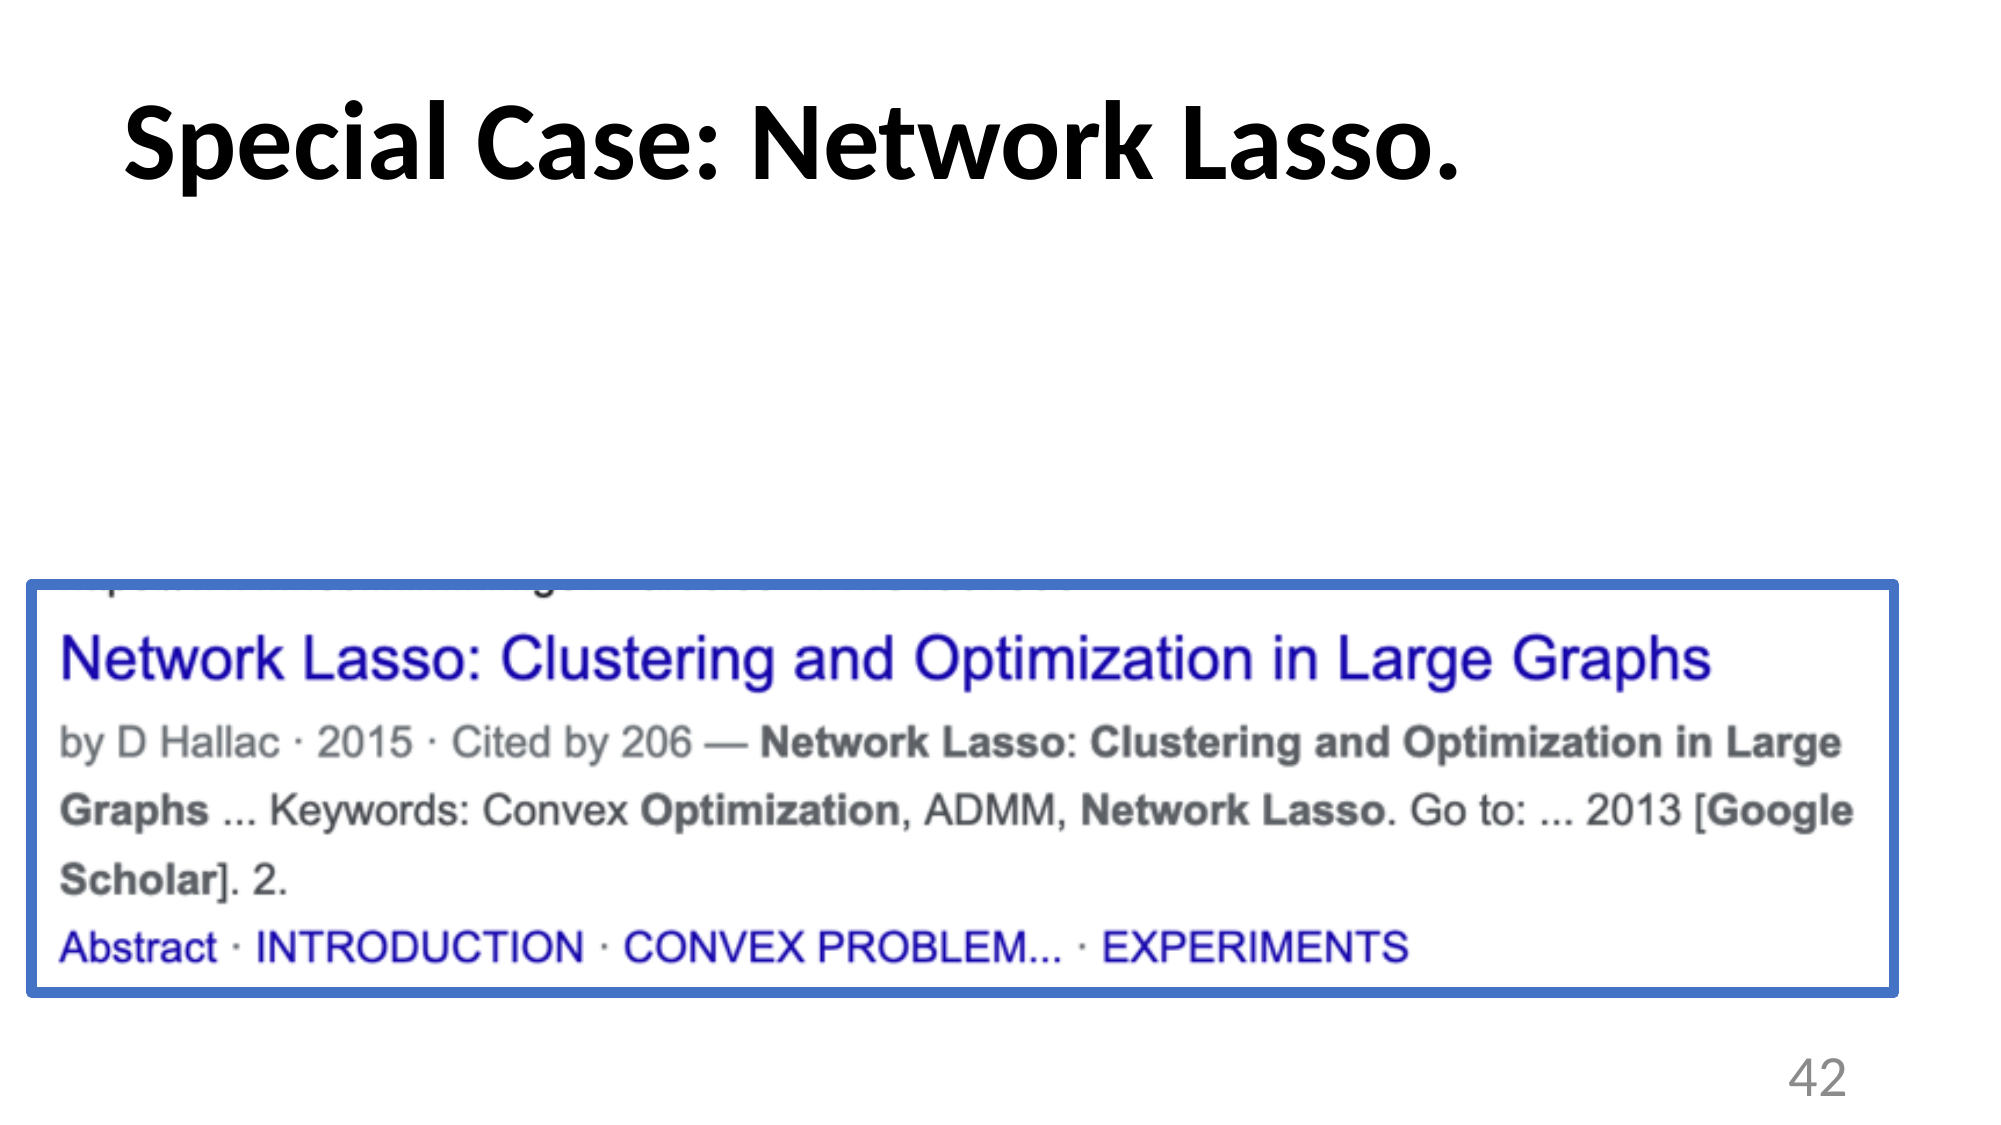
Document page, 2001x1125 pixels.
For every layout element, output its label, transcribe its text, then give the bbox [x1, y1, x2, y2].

picture [36, 589, 1889, 988]
title Special Case: Network Lasso. [108, 48, 1892, 239]
slide_number 42 [1412, 1042, 1863, 1103]
